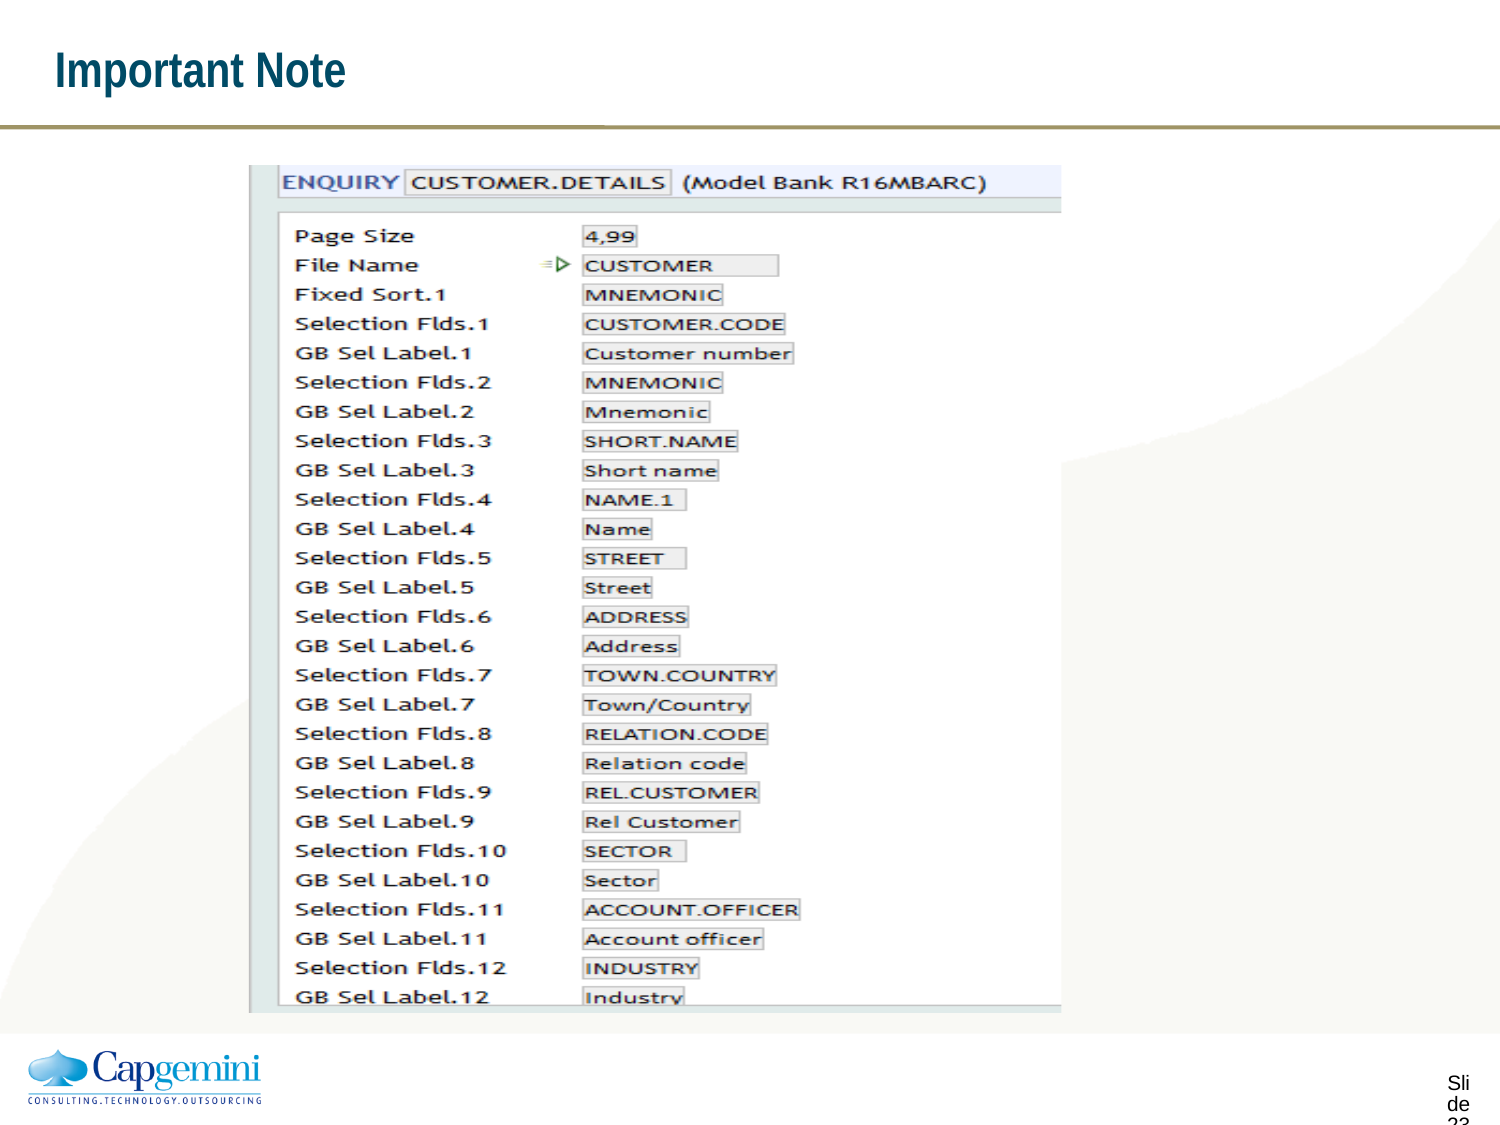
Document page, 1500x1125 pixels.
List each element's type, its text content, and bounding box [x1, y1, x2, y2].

picture [0, 0, 1500, 125]
slide_number Slide 22 [1438, 1094, 1478, 1117]
title Important Note [39, 22, 1470, 113]
picture [0, 130, 1500, 1125]
